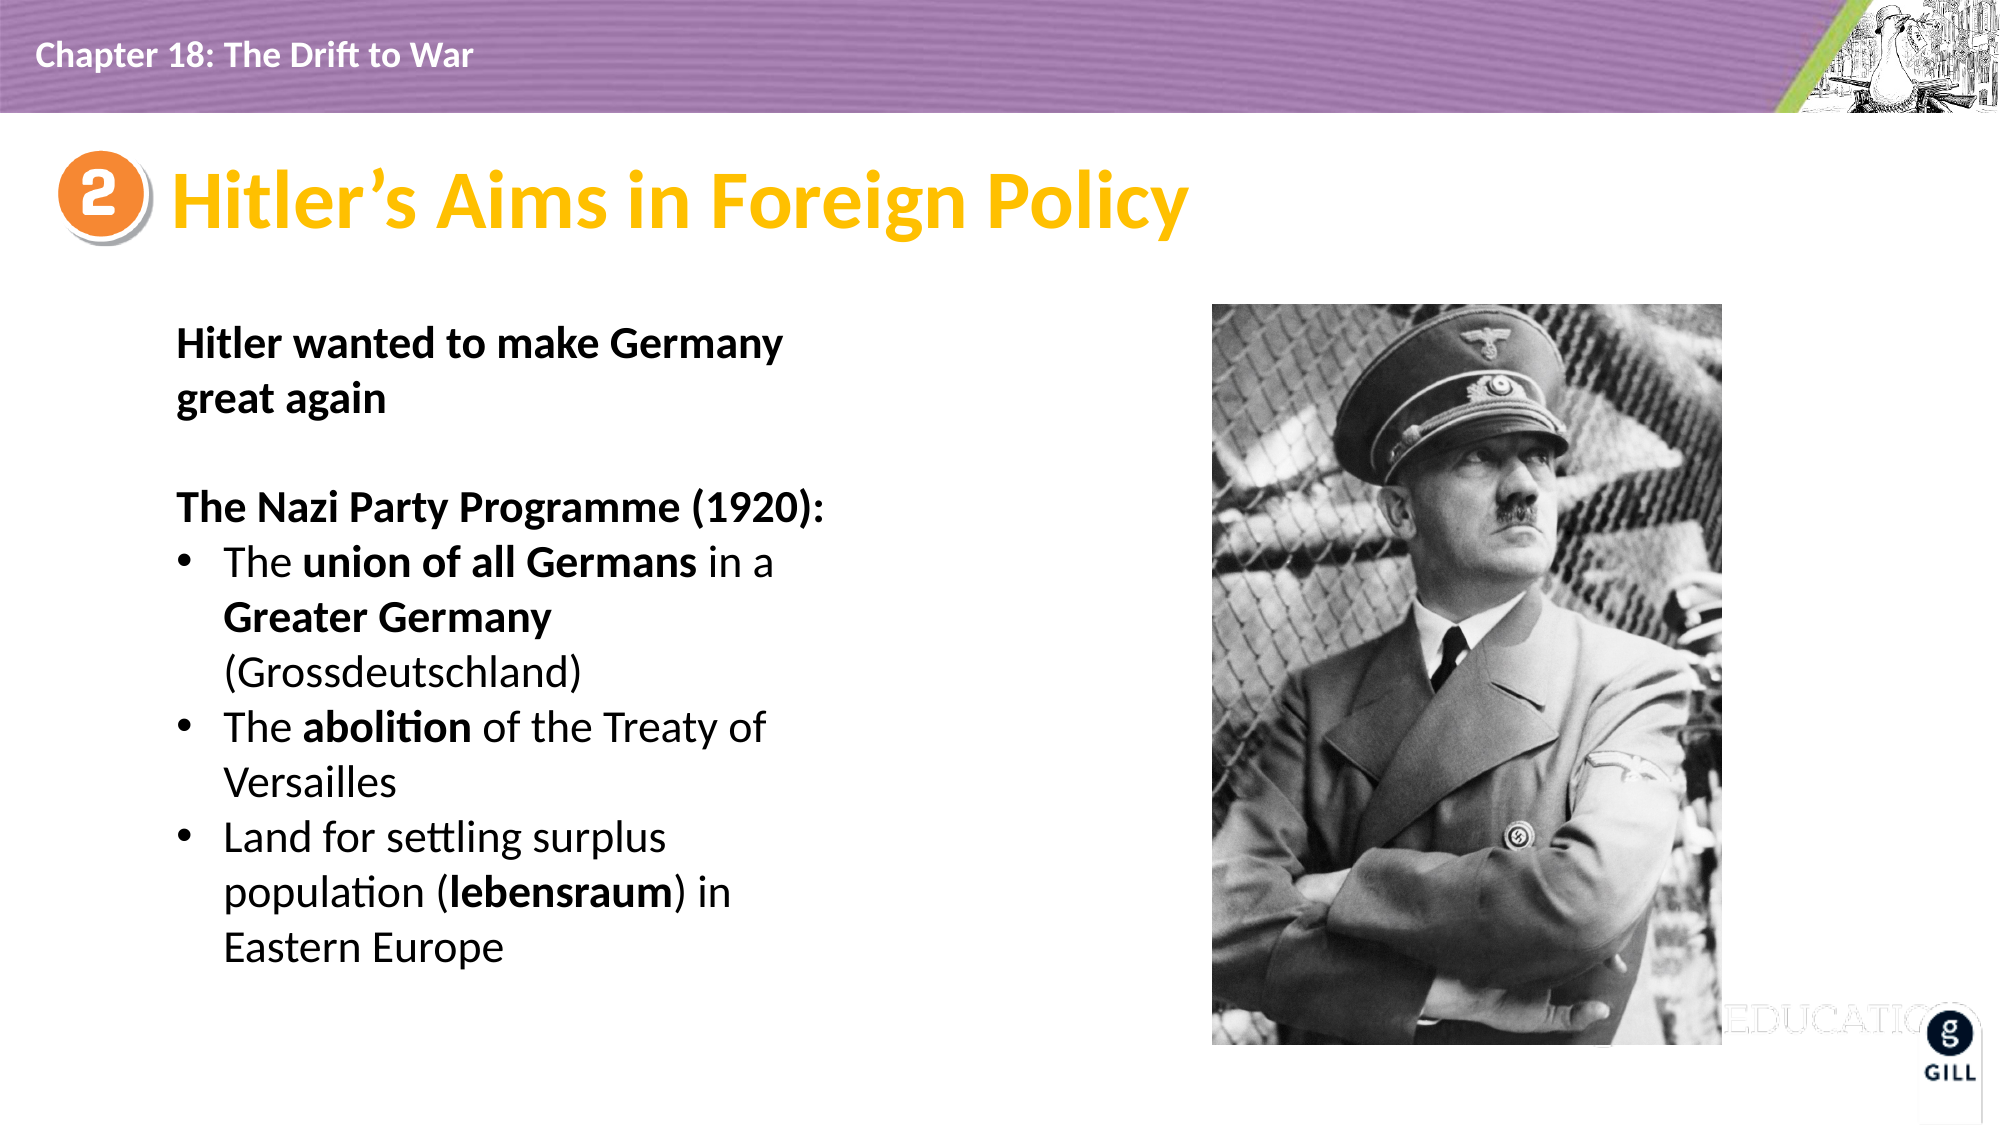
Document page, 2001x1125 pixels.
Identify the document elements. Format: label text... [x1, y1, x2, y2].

text_box Hitler wanted to make Germany great again The Nazi Party Programme (1920): The union of all Germans in a Greater Germany (Grossdeutschland) The abolition of the Treaty of Versailles Land for settling surplus population (lebensraum) in Eastern Europe [161, 304, 886, 980]
picture [1212, 304, 2001, 1125]
picture [0, 0, 2000, 113]
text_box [48, 138, 1979, 255]
